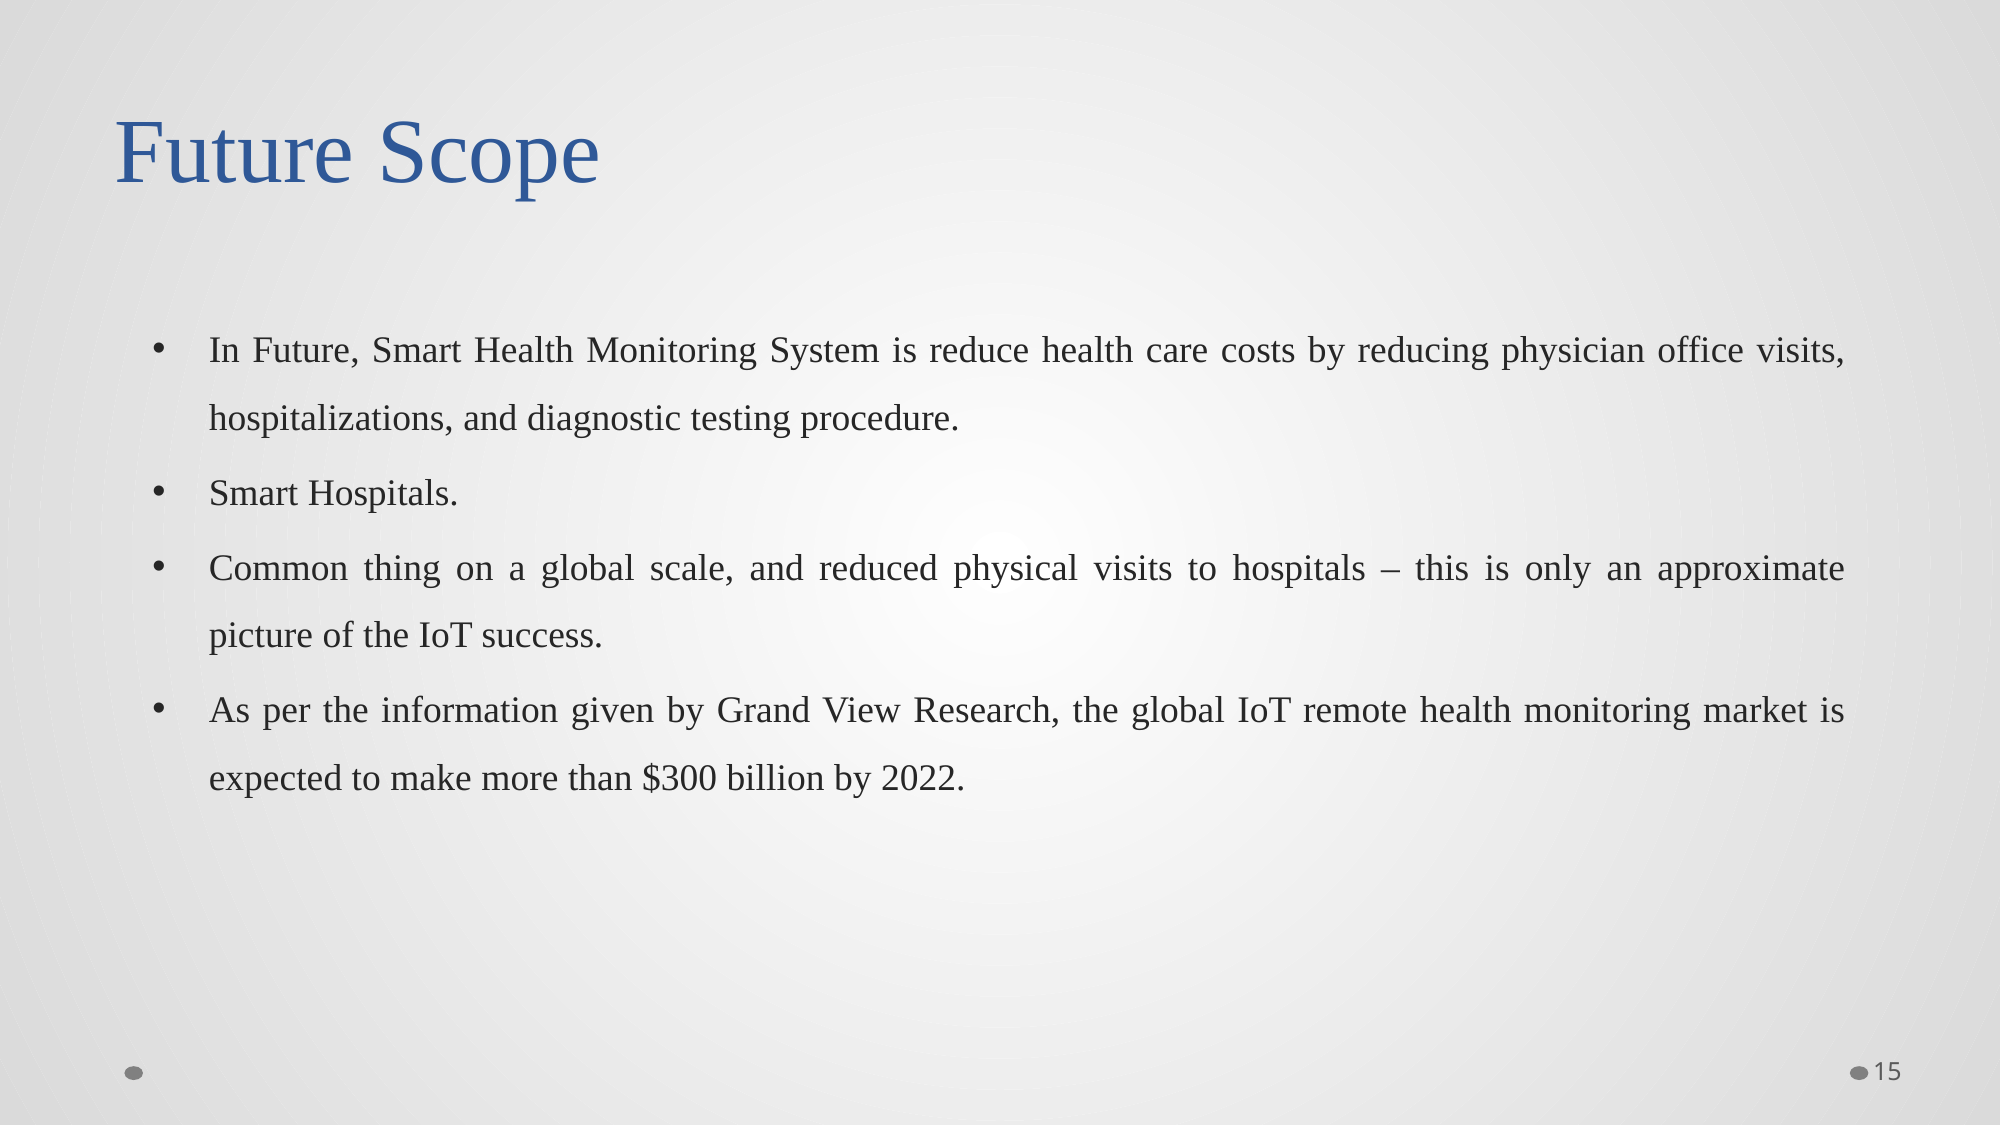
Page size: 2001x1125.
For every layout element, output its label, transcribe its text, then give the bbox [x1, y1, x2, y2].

title Future Scope [99, 0, 1900, 209]
slide_number 15 [1868, 1042, 1992, 1103]
list In Future, Smart Health Monitoring System is reduce health care costs by reducing physician office visits, hospitalizations, and diagnostic testing procedure. Smart Hospitals. Common thing on a global scale, and reduced physical visits to hospitals – this is only an approximate picture of the IoT success. As per the information given by Grand View Research, the global IoT remote health monitoring market is expected to make more than $300 billion by 2022. [137, 295, 1863, 1010]
